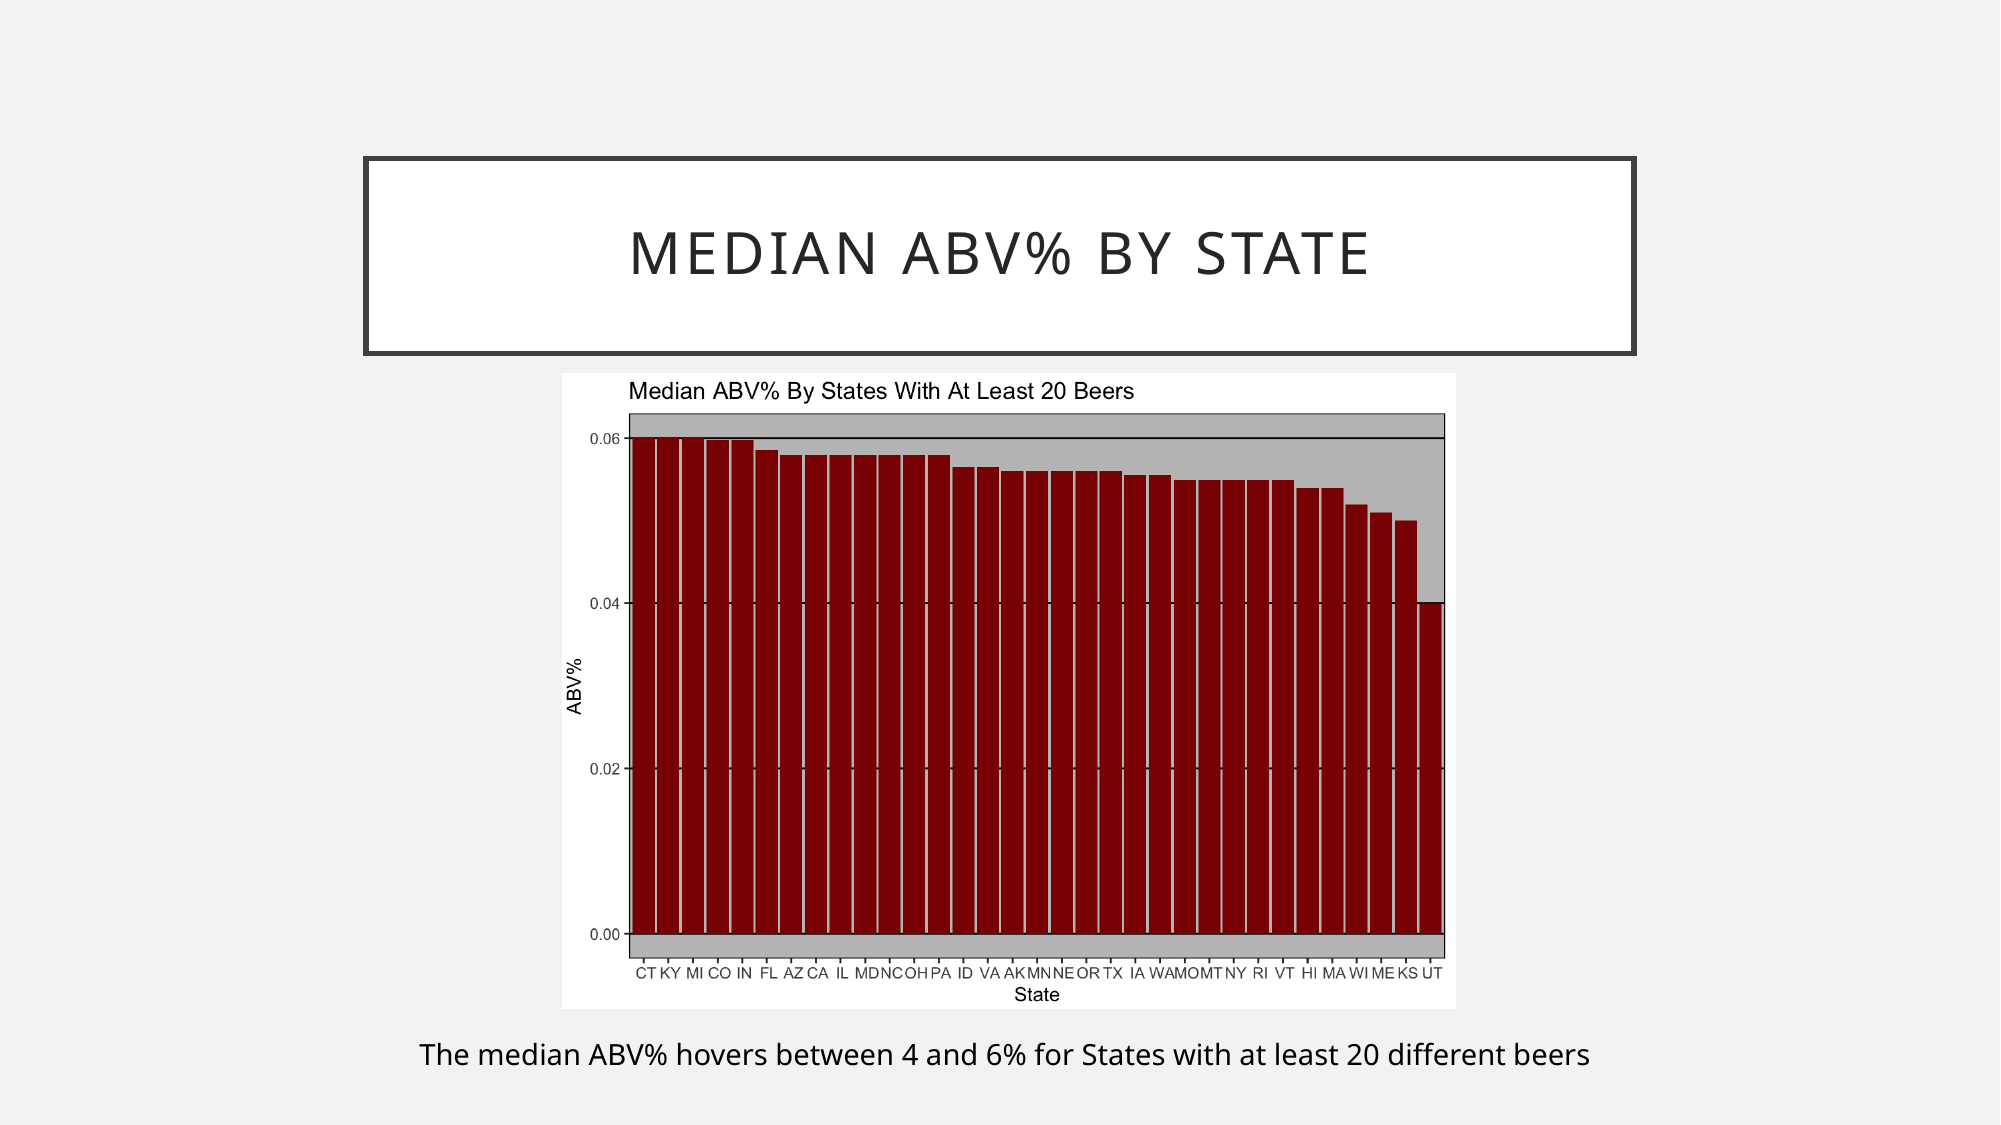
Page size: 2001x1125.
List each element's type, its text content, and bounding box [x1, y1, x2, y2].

title Median ABV% By State [363, 156, 1637, 356]
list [562, 373, 1456, 1009]
text_box The median ABV% hovers between 4 and 6% for States with at least 20 different beers [97, 1029, 1921, 1079]
